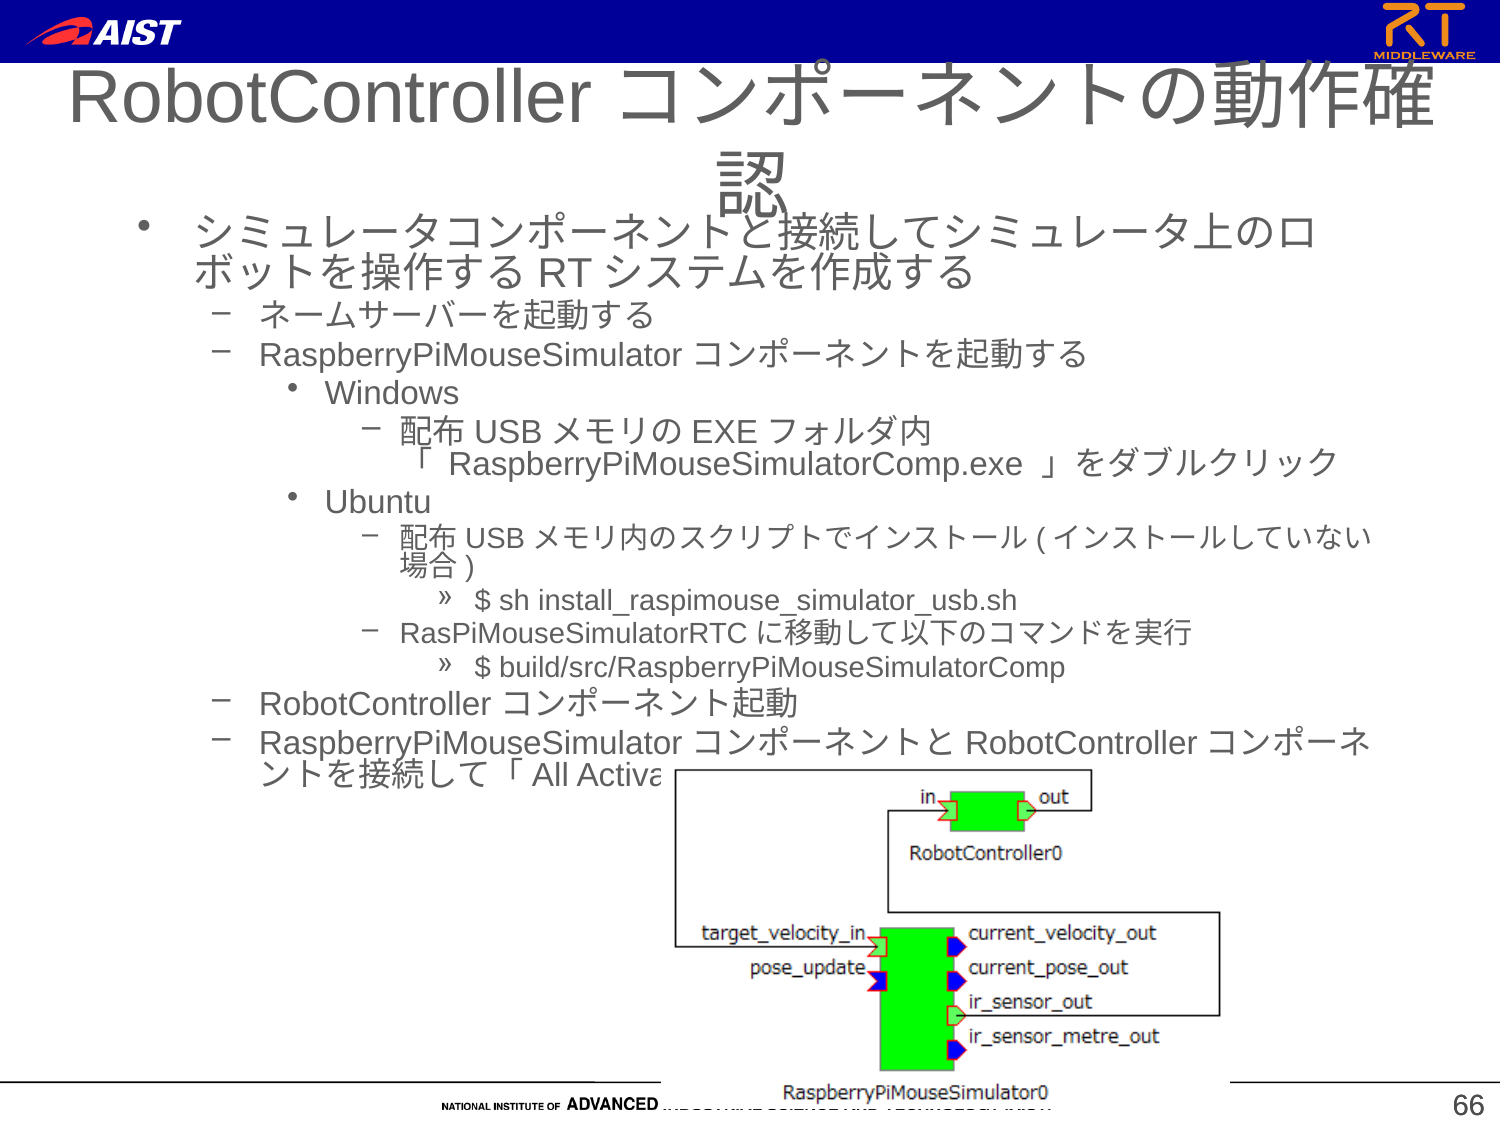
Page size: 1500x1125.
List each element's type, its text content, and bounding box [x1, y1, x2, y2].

picture [0, 0, 1500, 63]
picture [442, 756, 1231, 1110]
title RobotControllerコンポーネントの動作確認 [29, 66, 1474, 208]
text_box シミュレータコンポーネントと接続してシミュレータ上のロボットを操作するRTシステムを作成する ネームサーバーを起動する RaspberryPiMouseSimulatorコンポーネントを起動する Windows 配布USBメモリのEXEフォルダ内「 RaspberryPiMouseSimulatorComp.exe 」をダブルクリック Ubuntu 配布USBメモリ内のスクリプトでインストール(インストールしていない場合) $ sh install_raspimouse_simulator_usb.sh RasPiMouseSimulatorRTCに移動して以下のコマンドを実行 $ build/src/RaspberryPiMouseSimulatorComp RobotControllerコンポーネント起動 RaspberryPiMouseSimulatorコンポーネントとRobotControllerコンポーネントを接続して「All Activate」を行う [122, 208, 1413, 1043]
text_box 66 [1149, 1078, 1500, 1125]
